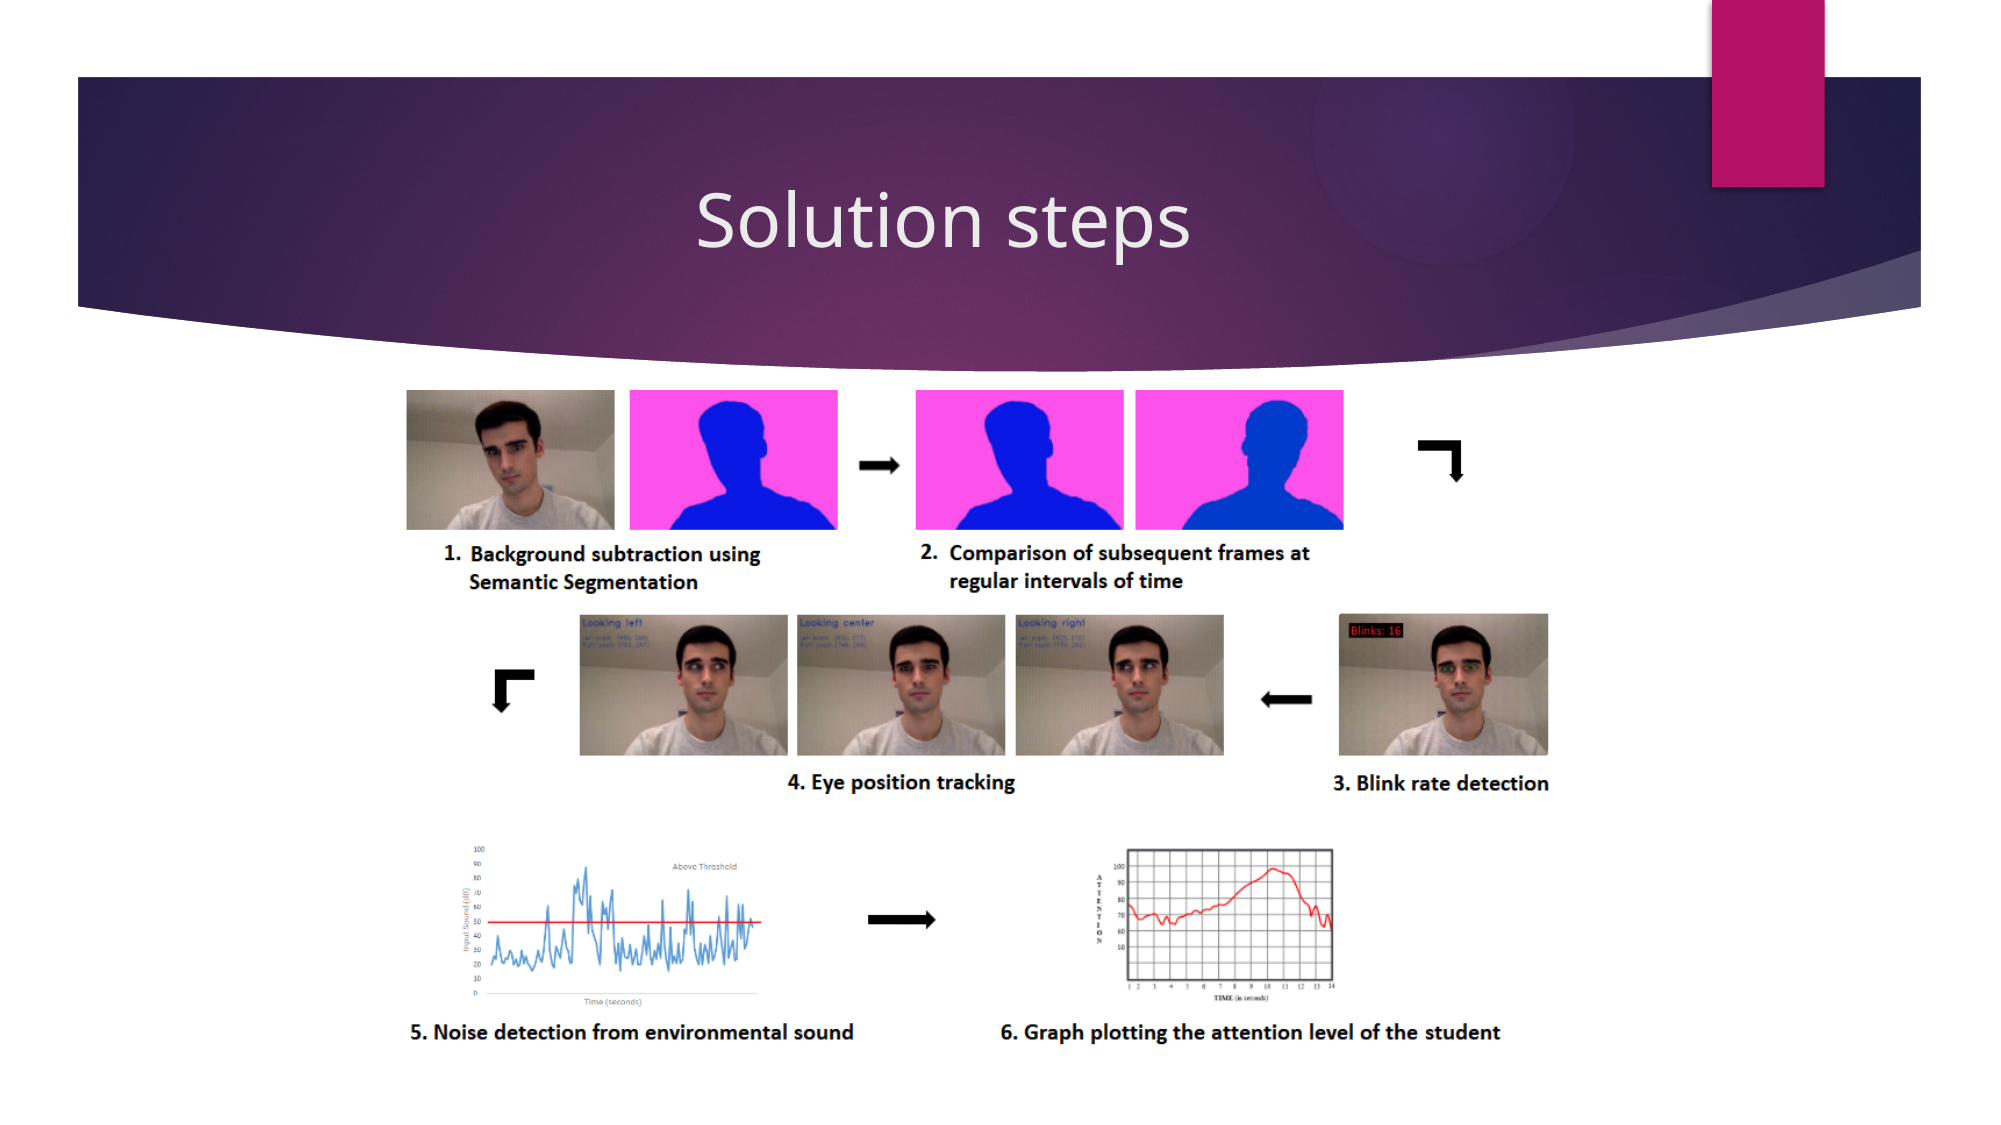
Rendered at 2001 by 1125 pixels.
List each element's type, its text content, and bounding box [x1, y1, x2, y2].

title Solution steps [189, 159, 1700, 276]
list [402, 389, 1582, 1063]
